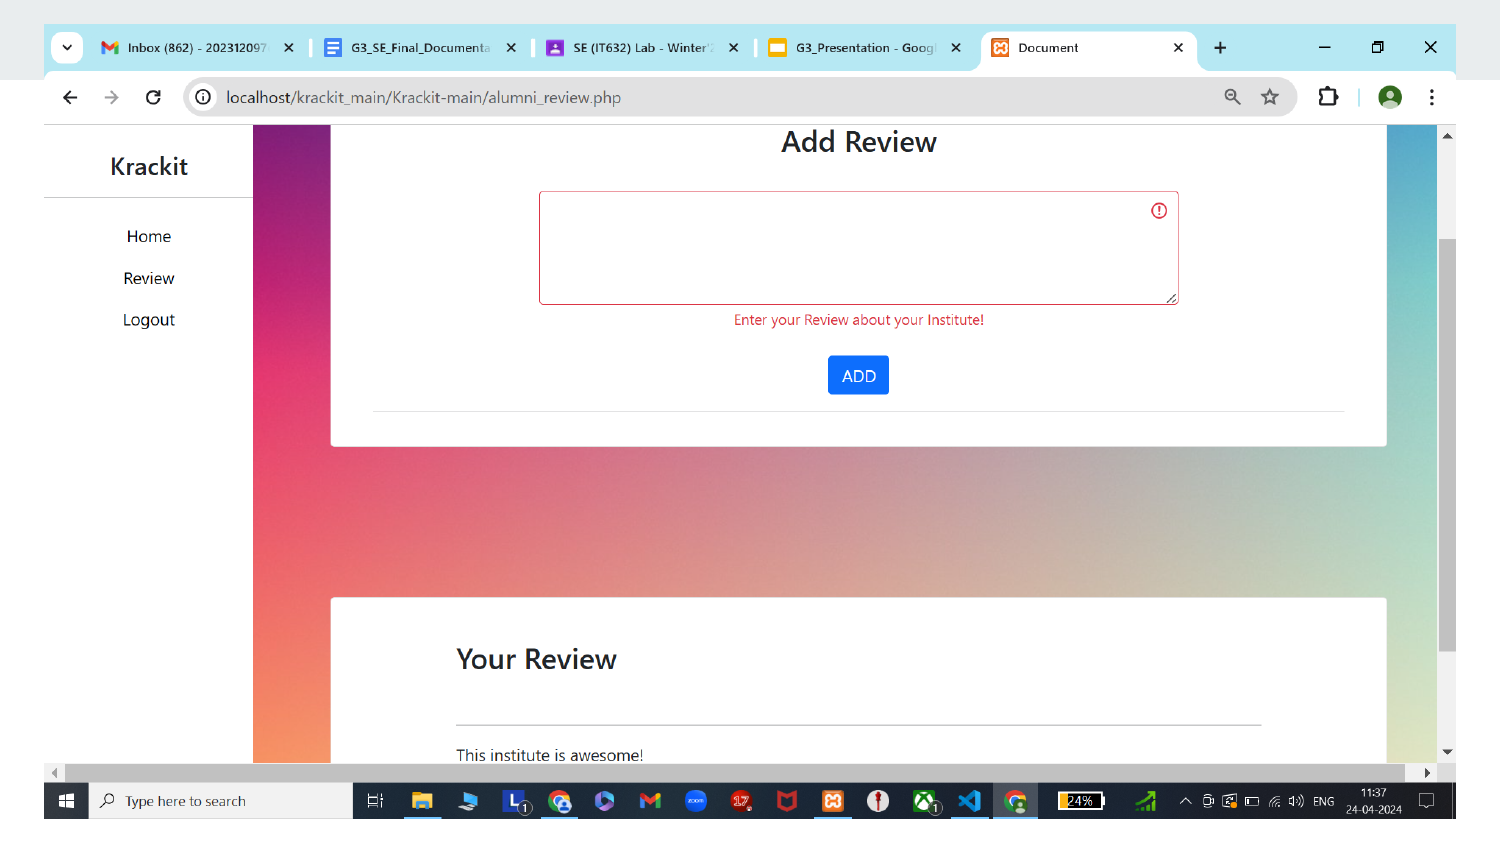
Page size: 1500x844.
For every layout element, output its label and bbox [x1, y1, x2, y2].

picture [44, 24, 1456, 819]
